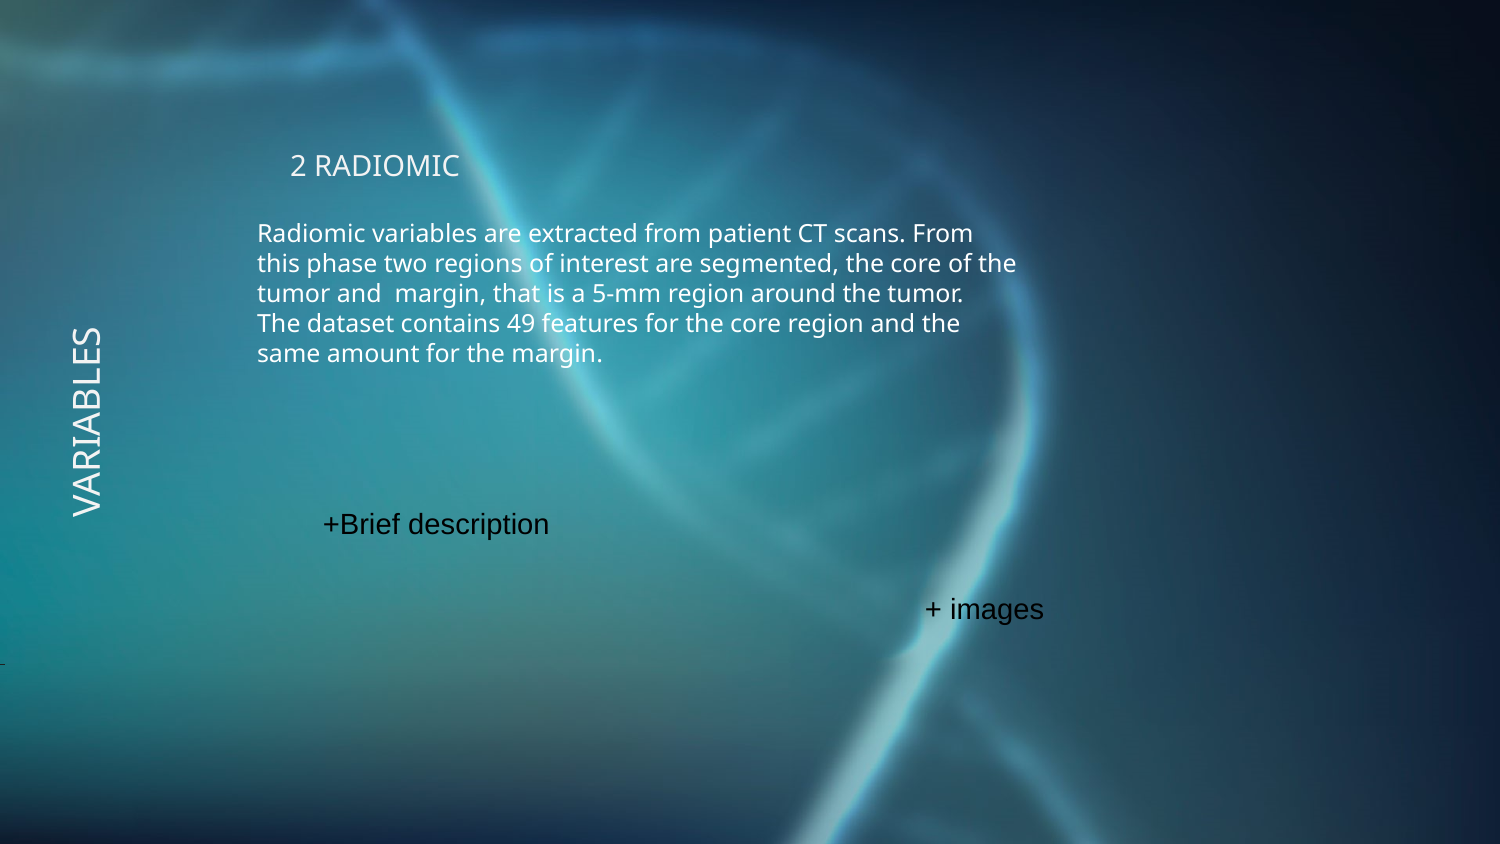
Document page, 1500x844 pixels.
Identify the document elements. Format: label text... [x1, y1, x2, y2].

text_box + images [910, 583, 1060, 633]
title VARIABLES [47, 169, 127, 675]
text_box +Brief description [308, 498, 566, 548]
text_box 2 RADIOMIC [275, 103, 705, 198]
text_box Radiomic variables are extracted from patient CT scans. From this phase two regions of interest are segmented, the core of the tumor and margin, that is a 5-mm region around the tumor. The dataset contains 49 features for the core region and the same amount for the margin. [242, 210, 1038, 445]
picture [0, 0, 1500, 844]
